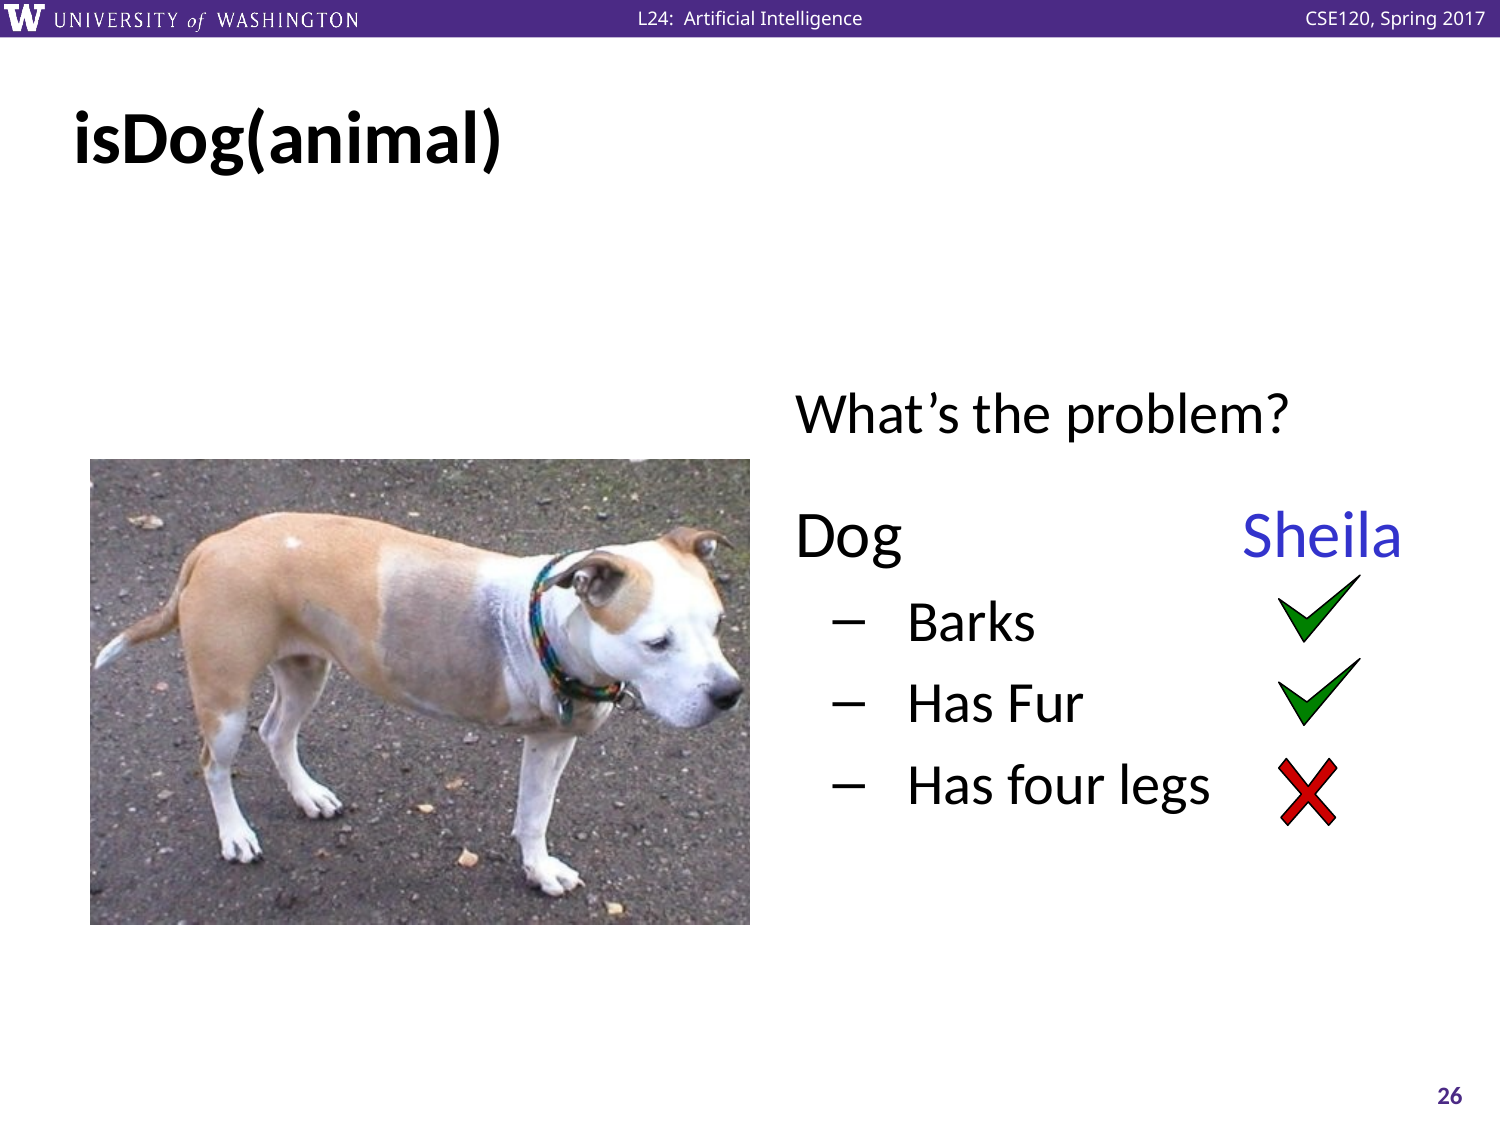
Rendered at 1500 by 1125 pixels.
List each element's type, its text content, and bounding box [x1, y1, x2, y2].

picture [4, 4, 358, 32]
slide_number 26 [1400, 1065, 1500, 1125]
text_box [1297, 575, 1360, 642]
title isDog(animal) [58, 71, 1438, 197]
text_box Dog Barks Has Fur Has four legs [780, 483, 1297, 901]
picture [89, 458, 751, 925]
text_box [1297, 658, 1360, 726]
text_box Sheila [1297, 483, 1430, 576]
text_box What’s the problem? [779, 368, 1350, 459]
text_box [1297, 758, 1337, 826]
